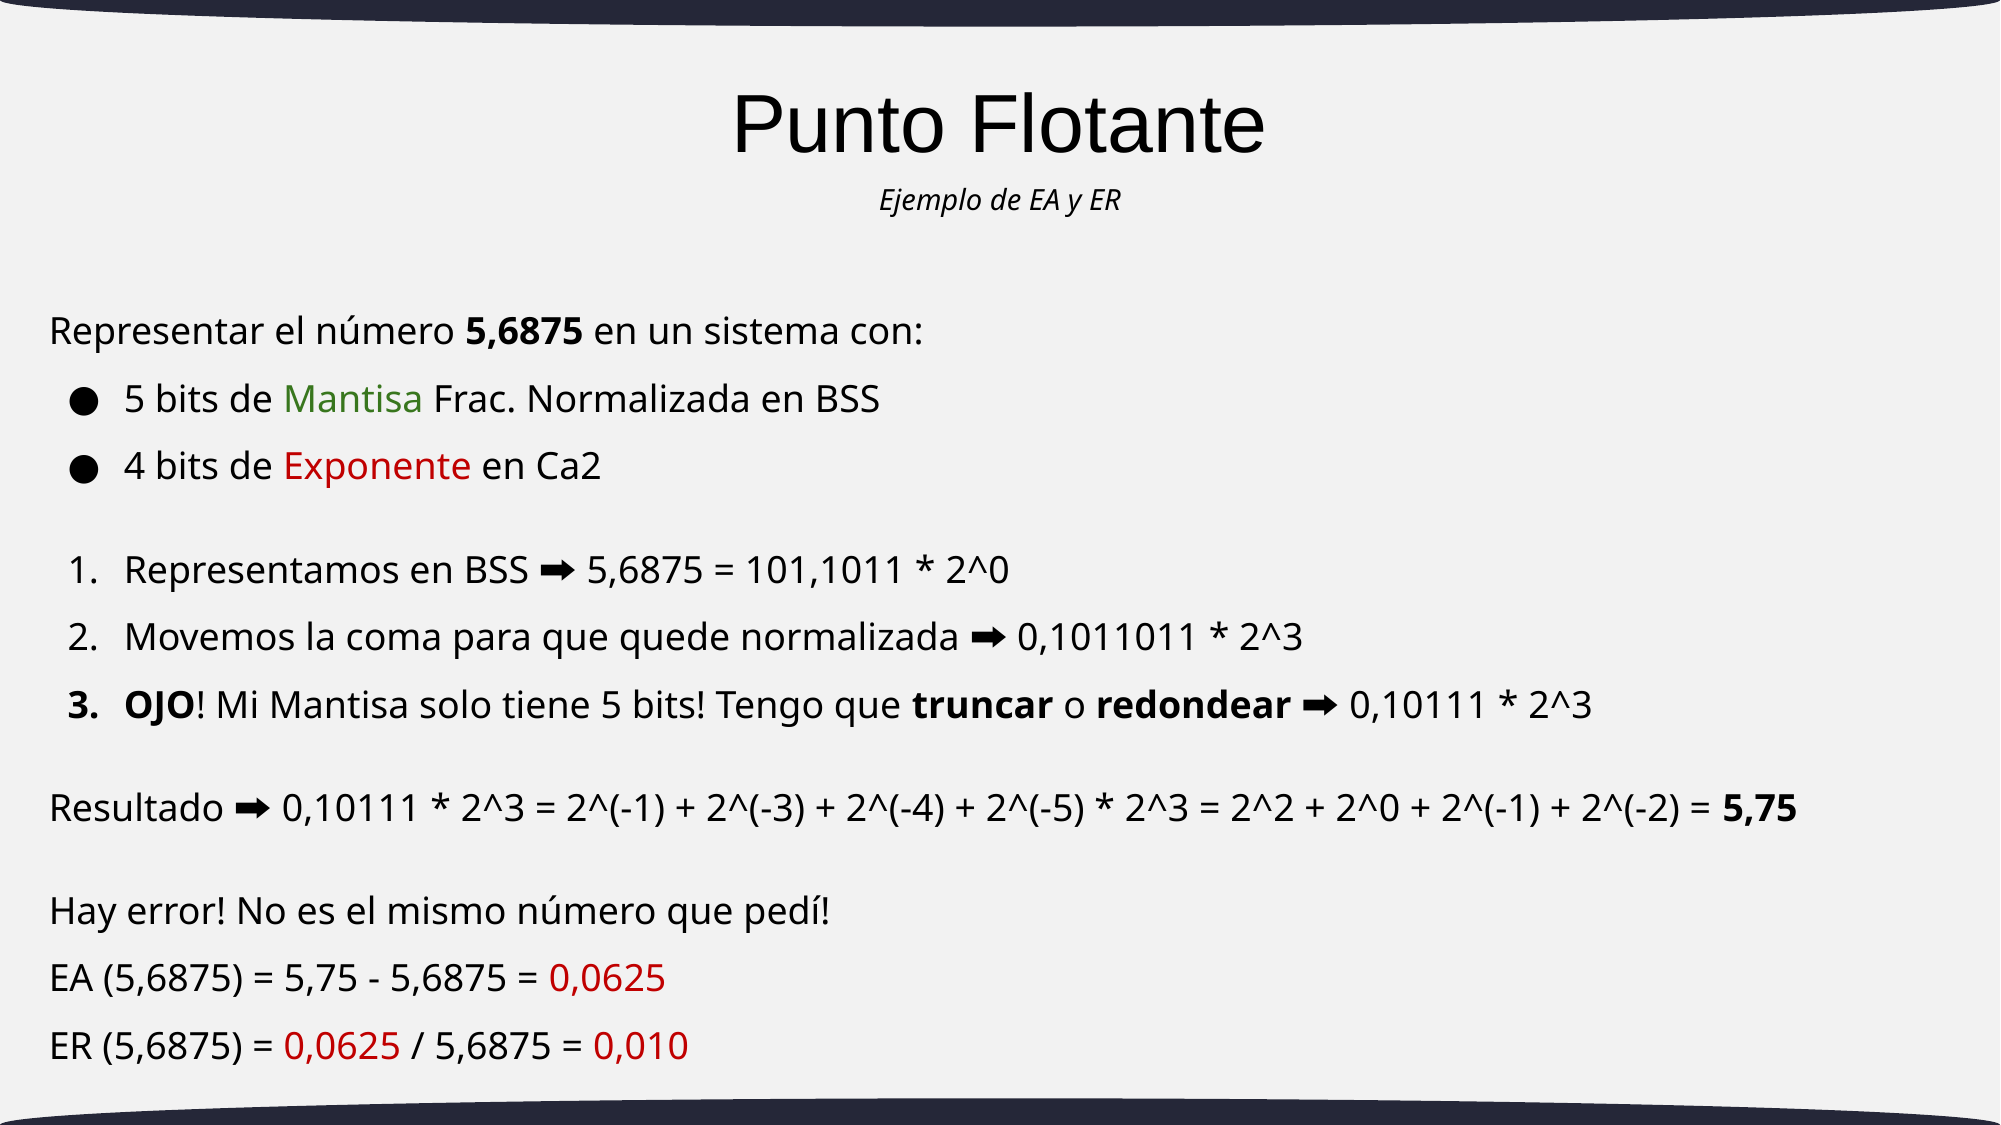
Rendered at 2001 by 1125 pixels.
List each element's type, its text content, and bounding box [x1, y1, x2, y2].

text_box Resultado 🠲 0,10111 * 2^3 = 2^(-1) + 2^(-3) + 2^(-4) + 2^(-5) * 2^3 = 2^2 + 2^0 + 2^(-1) + 2^(-2) = 5,75 [33, 746, 1954, 834]
text_box Representar el número 5,6875 en un sistema con: 5 bits de Mantisa Frac. Normalizada en BSS 4 bits de Exponente en Ca2 [33, 269, 1954, 493]
text_box Representamos en BSS 🠲 5,6875 = 101,1011 * 2^0 Movemos la coma para que quede normalizada 🠲 0,1011011 * 2^3 OJO! Mi Mantisa solo tiene 5 bits! Tengo que truncar o redondear 🠲 0,10111 * 2^3 [33, 508, 1954, 732]
text_box Ejemplo de EA y ER [596, 197, 1404, 225]
title Punto Flotante [513, 55, 1487, 197]
text_box Hay error! No es el mismo número que pedí! EA (5,6875) = 5,75 - 5,6875 = 0,0625 ER (5,6875) = 0,0625 / 5,6875 = 0,010 [33, 849, 1954, 1081]
